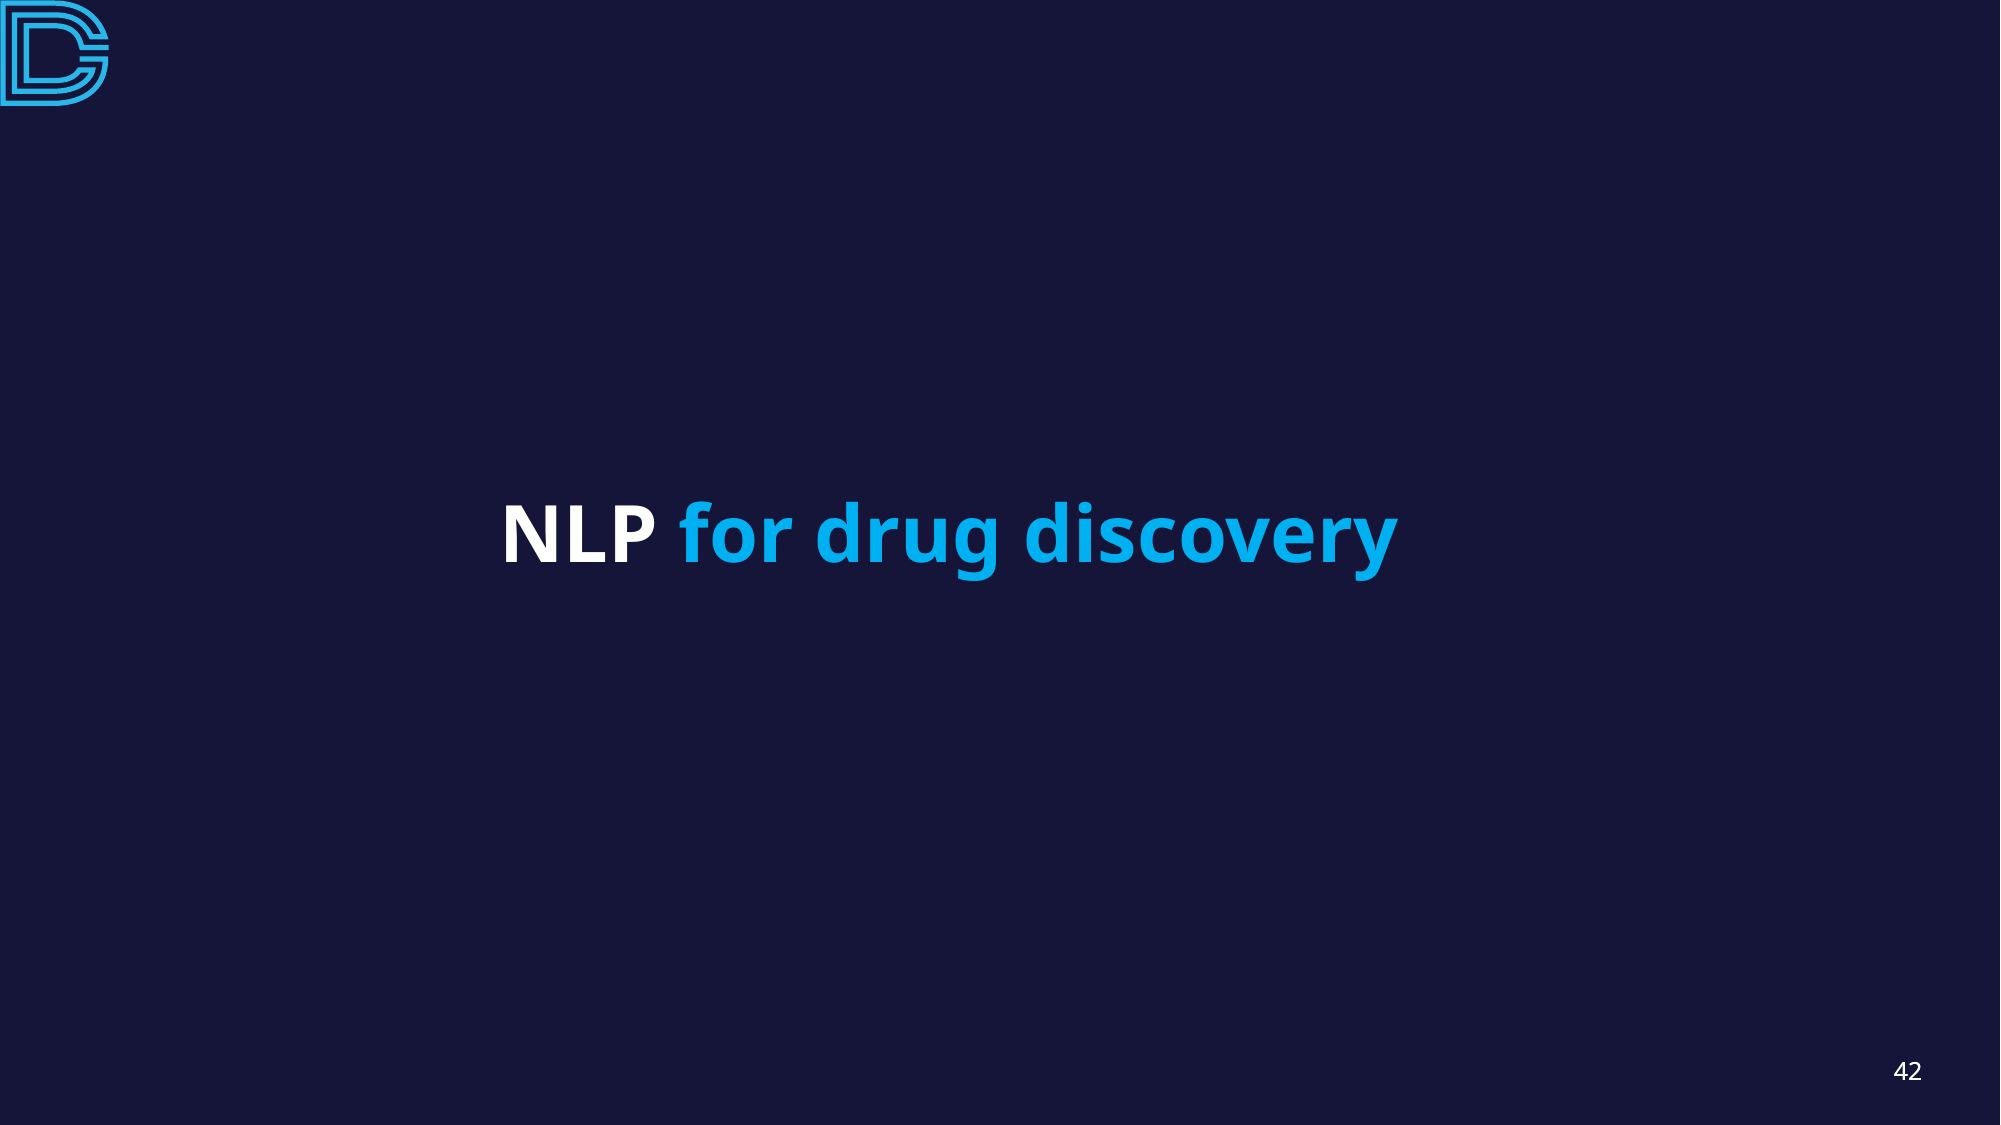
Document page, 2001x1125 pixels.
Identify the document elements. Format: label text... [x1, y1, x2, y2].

slide_number 42 [1472, 1057, 1923, 1088]
title NLP for drug discovery [499, 493, 1572, 581]
